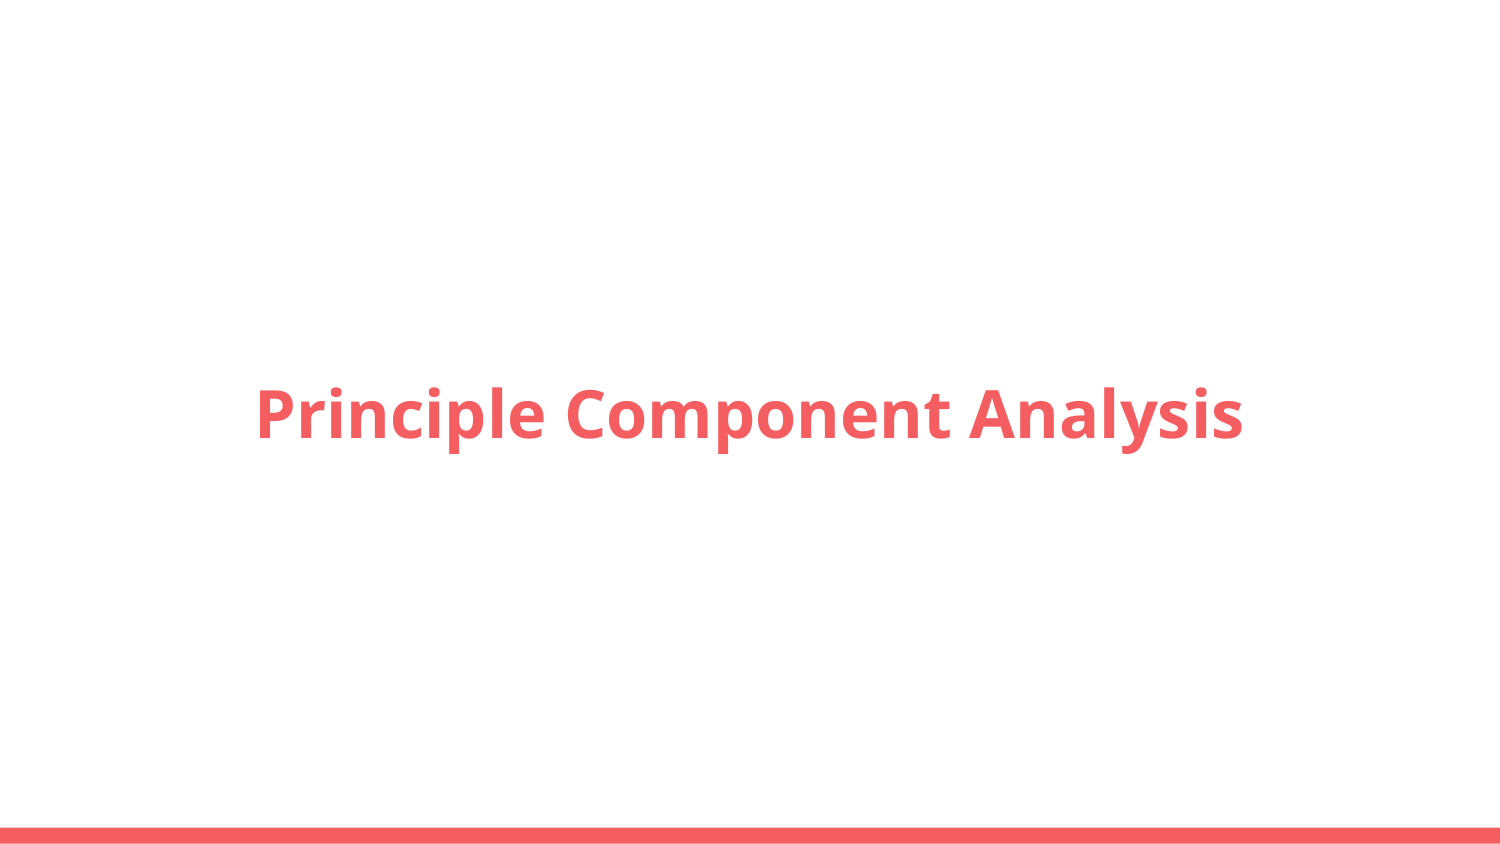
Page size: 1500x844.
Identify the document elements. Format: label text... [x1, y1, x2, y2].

title Principle Component Analysis [51, 202, 1449, 467]
